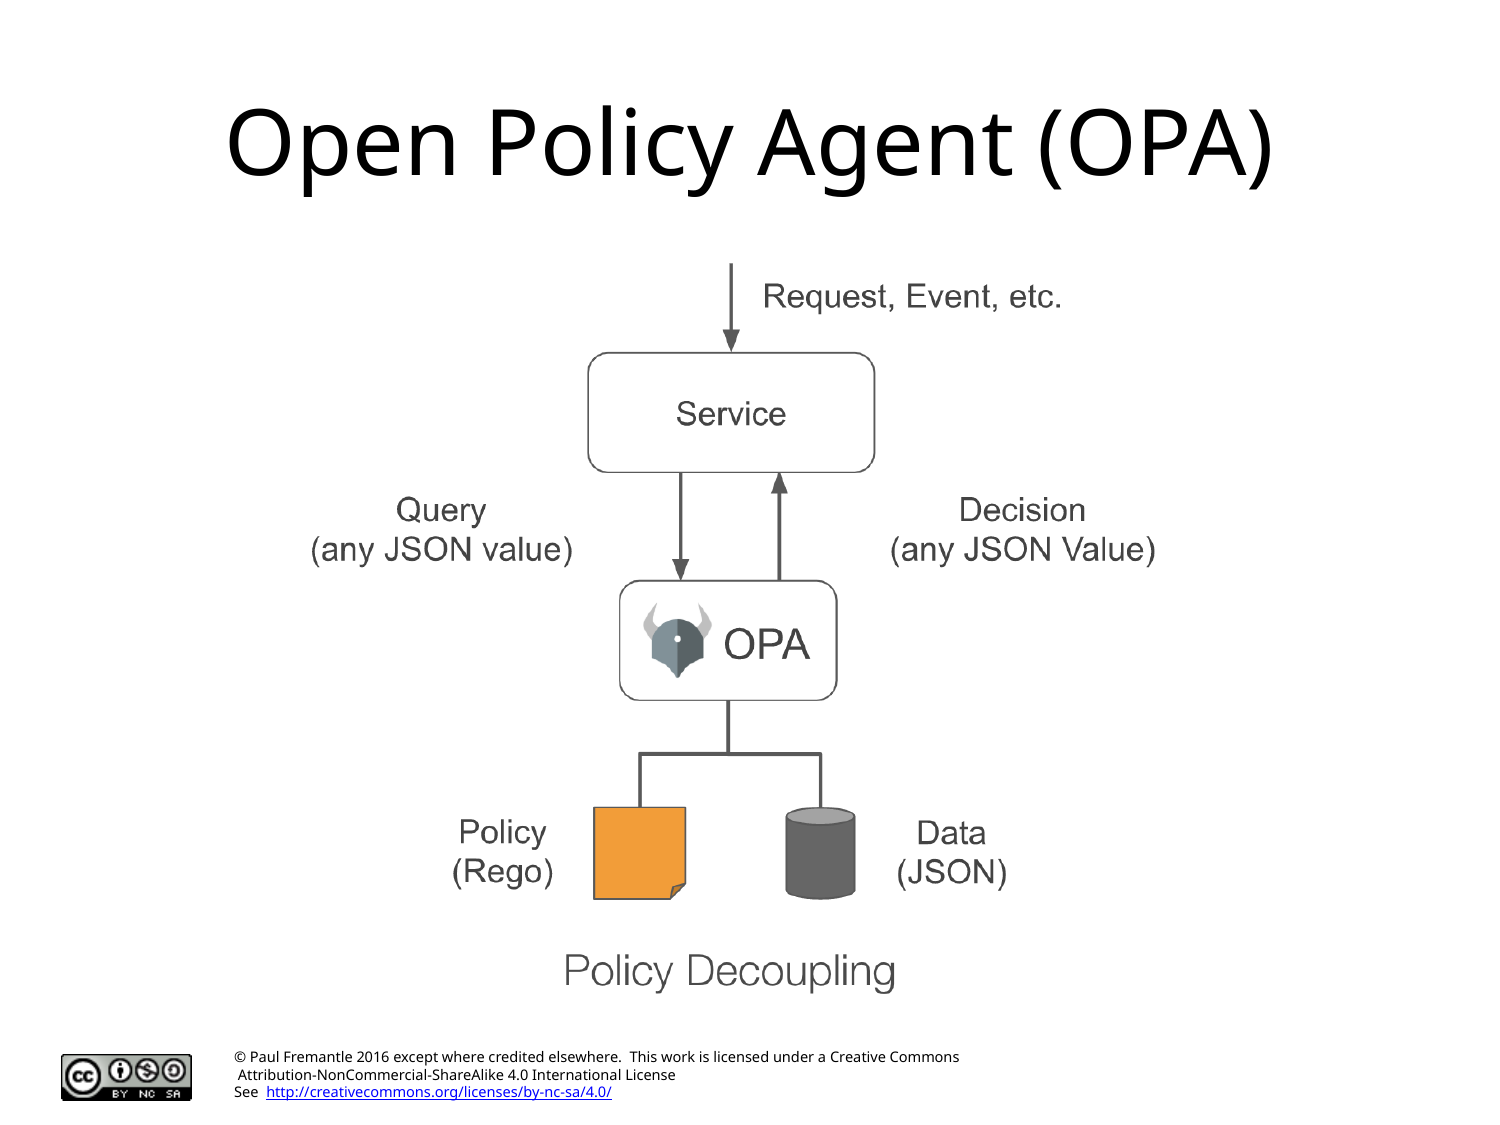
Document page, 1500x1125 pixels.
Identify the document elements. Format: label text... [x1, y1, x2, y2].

picture [234, 203, 1266, 1027]
title Open Policy Agent (OPA) [75, 45, 1425, 233]
picture [61, 1054, 192, 1101]
